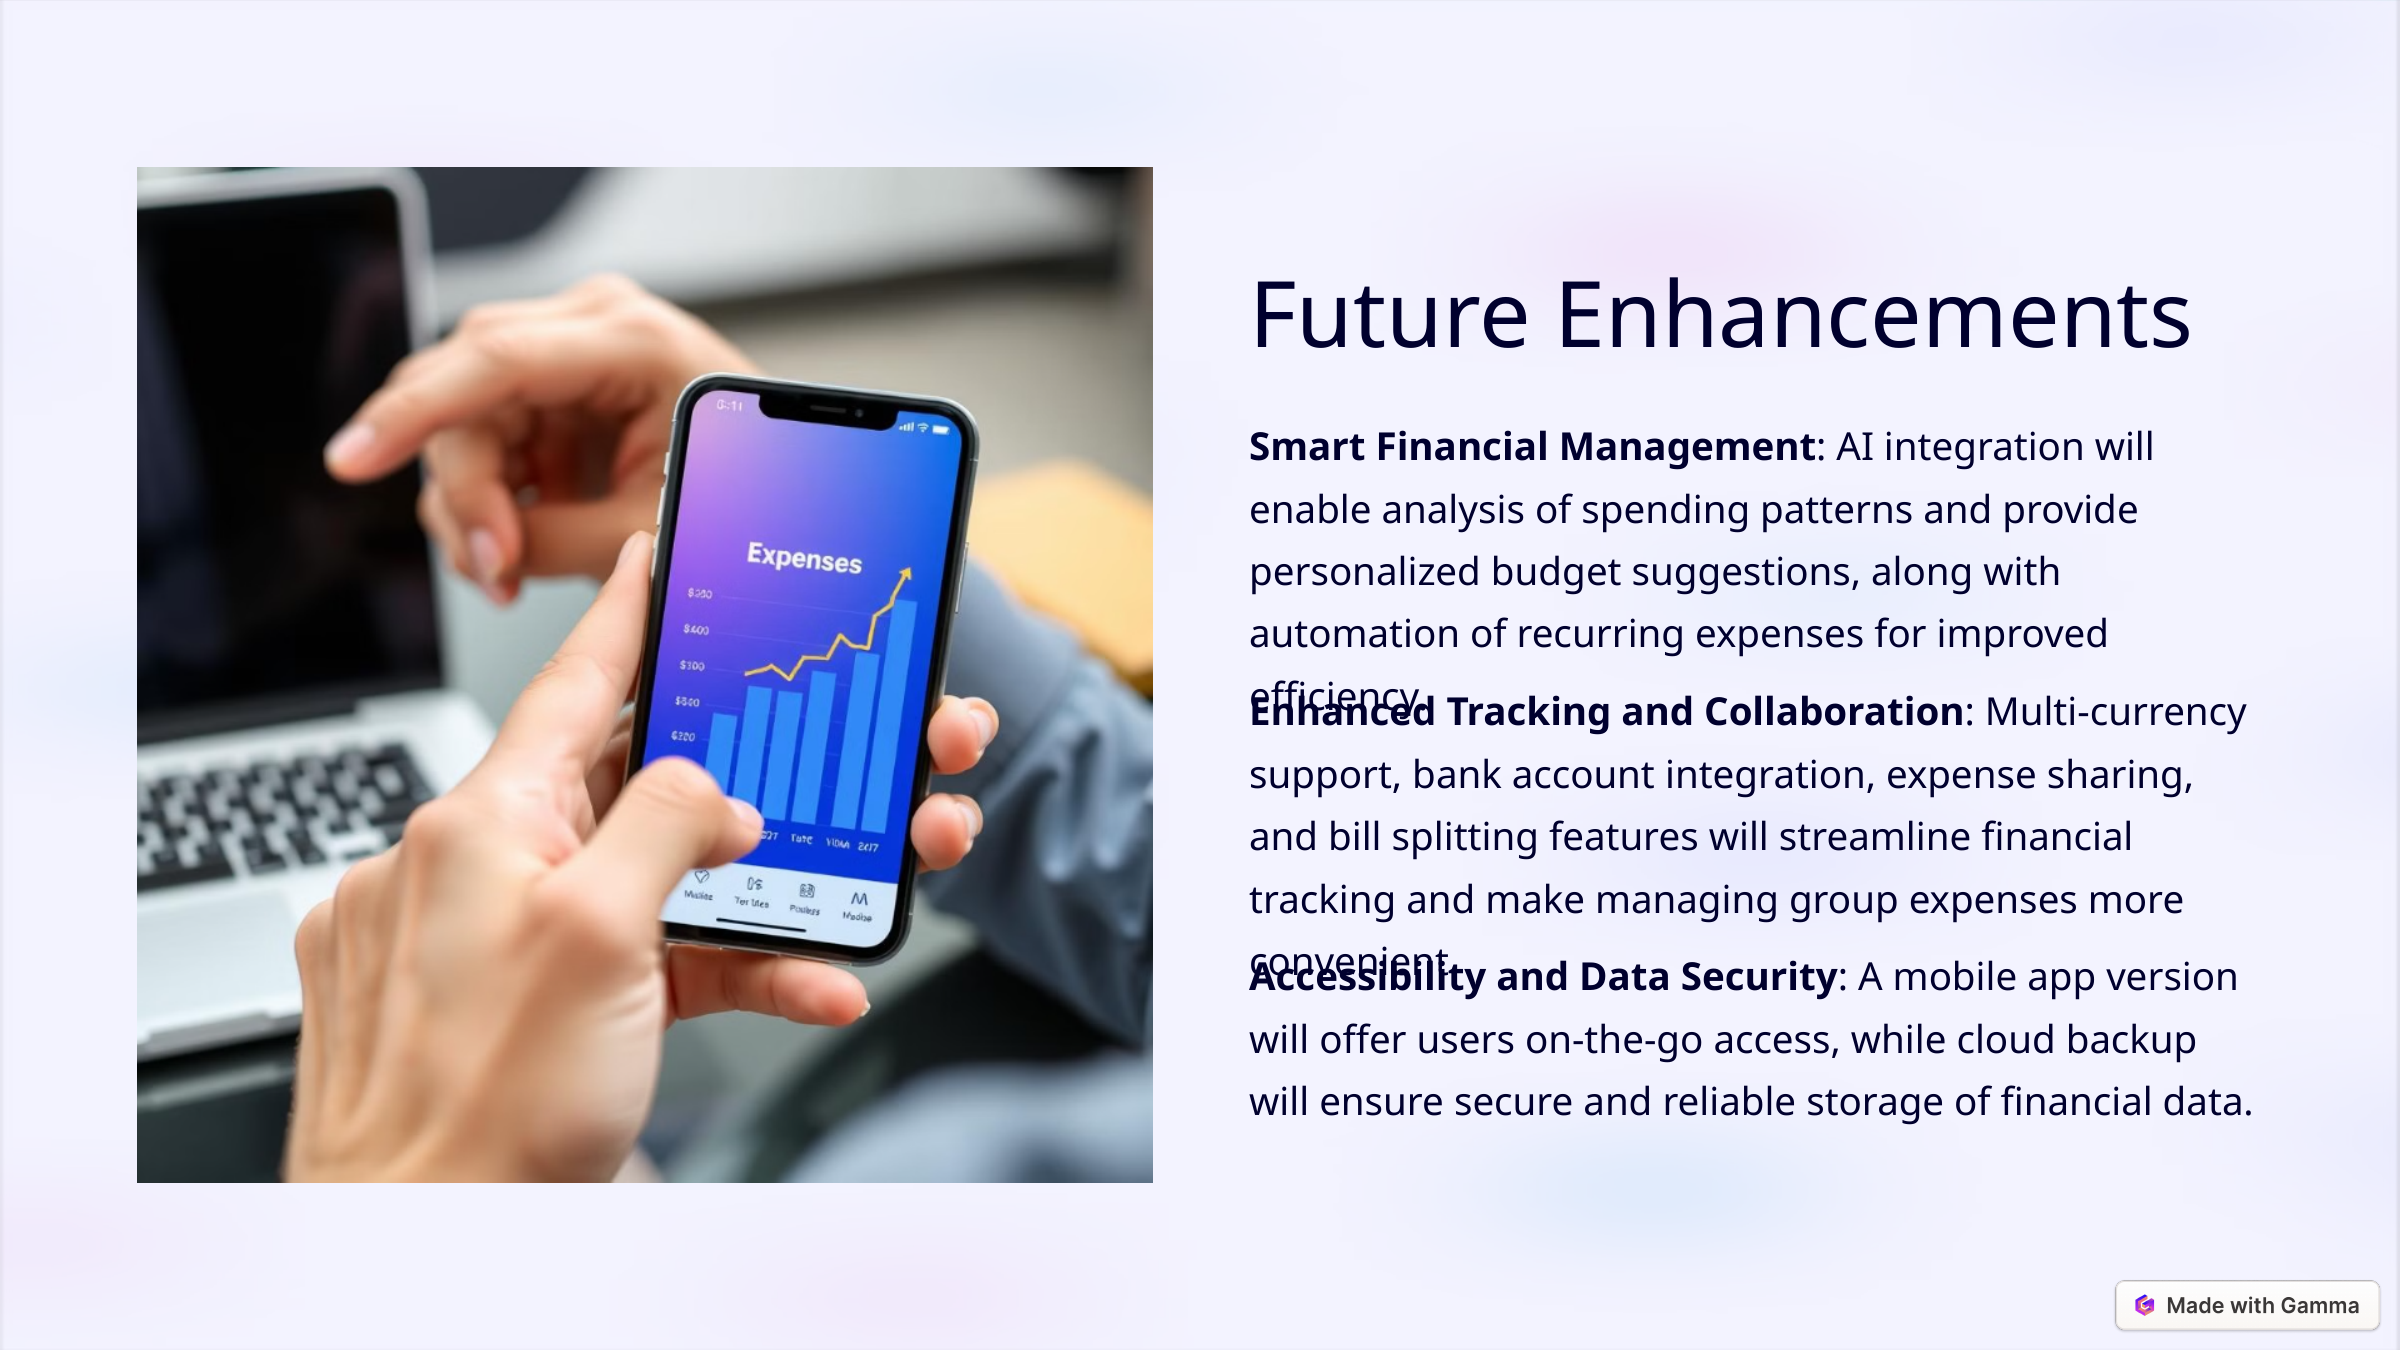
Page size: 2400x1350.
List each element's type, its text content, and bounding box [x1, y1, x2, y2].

text_box Future Enhancements [1249, 251, 2173, 367]
picture [137, 167, 1153, 1183]
text_box Enhanced Tracking and Collaboration: Multi-currency support, bank account integration, expense sharing, and bill splitting features will streamline financial tracking and make managing group expenses more convenient. [1249, 670, 2264, 923]
picture [2106, 1271, 2389, 1339]
text_box Accessibility and Data Security: A mobile app version will offer users on-the-go access, while cloud backup will ensure secure and reliable storage of financial data. [1249, 935, 2264, 1125]
text_box Smart Financial Management: AI integration will enable analysis of spending patterns and provide personalized budget suggestions, along with automation of recurring expenses for improved efficiency. [1249, 405, 2264, 658]
